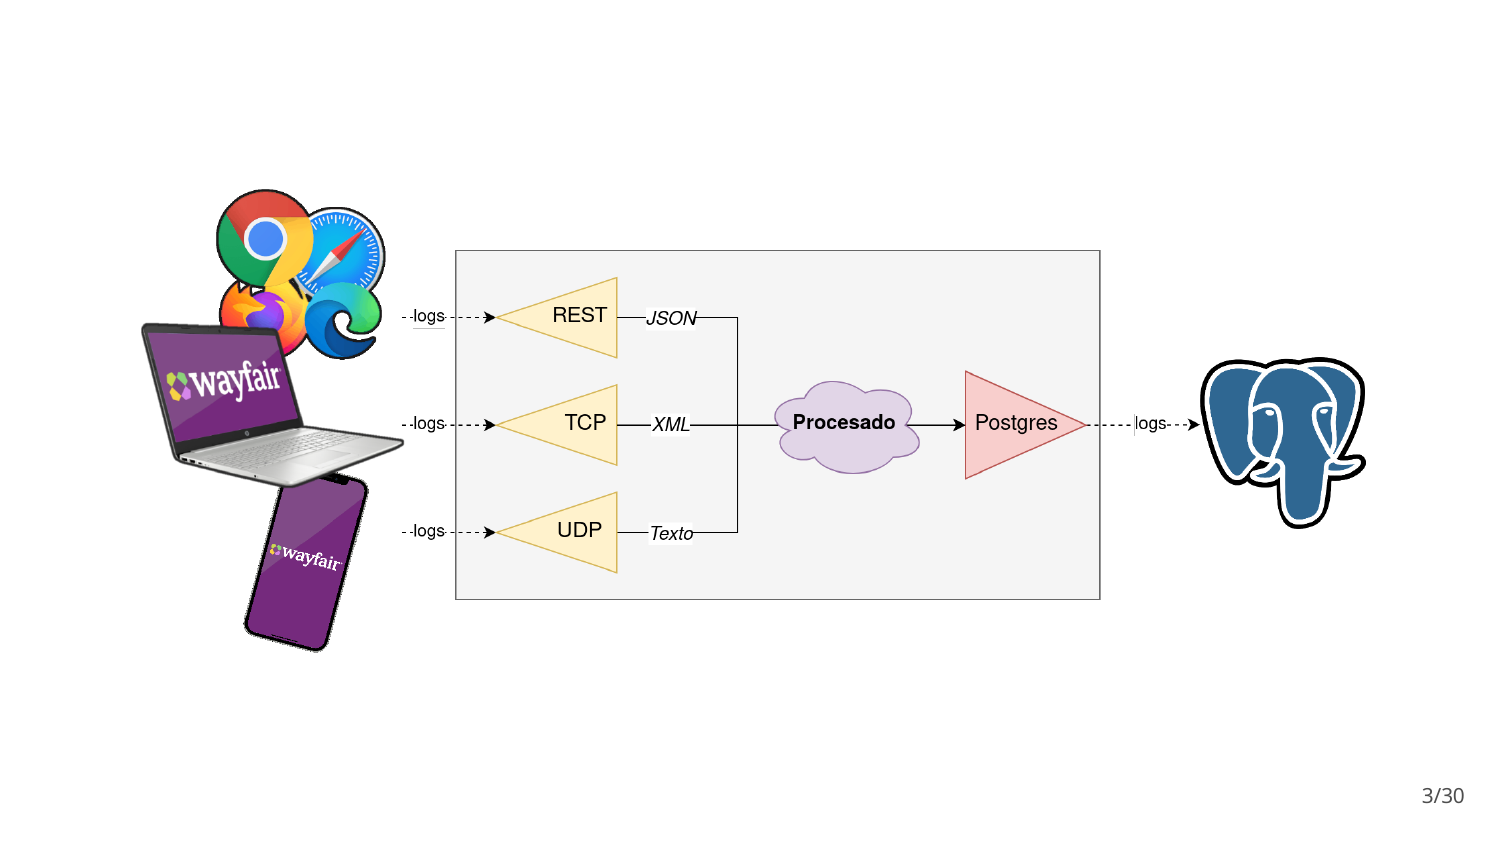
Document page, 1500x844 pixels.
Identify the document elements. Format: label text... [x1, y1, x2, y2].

picture [133, 177, 1367, 667]
slide_number ‹#›/30 [1389, 764, 1480, 830]
